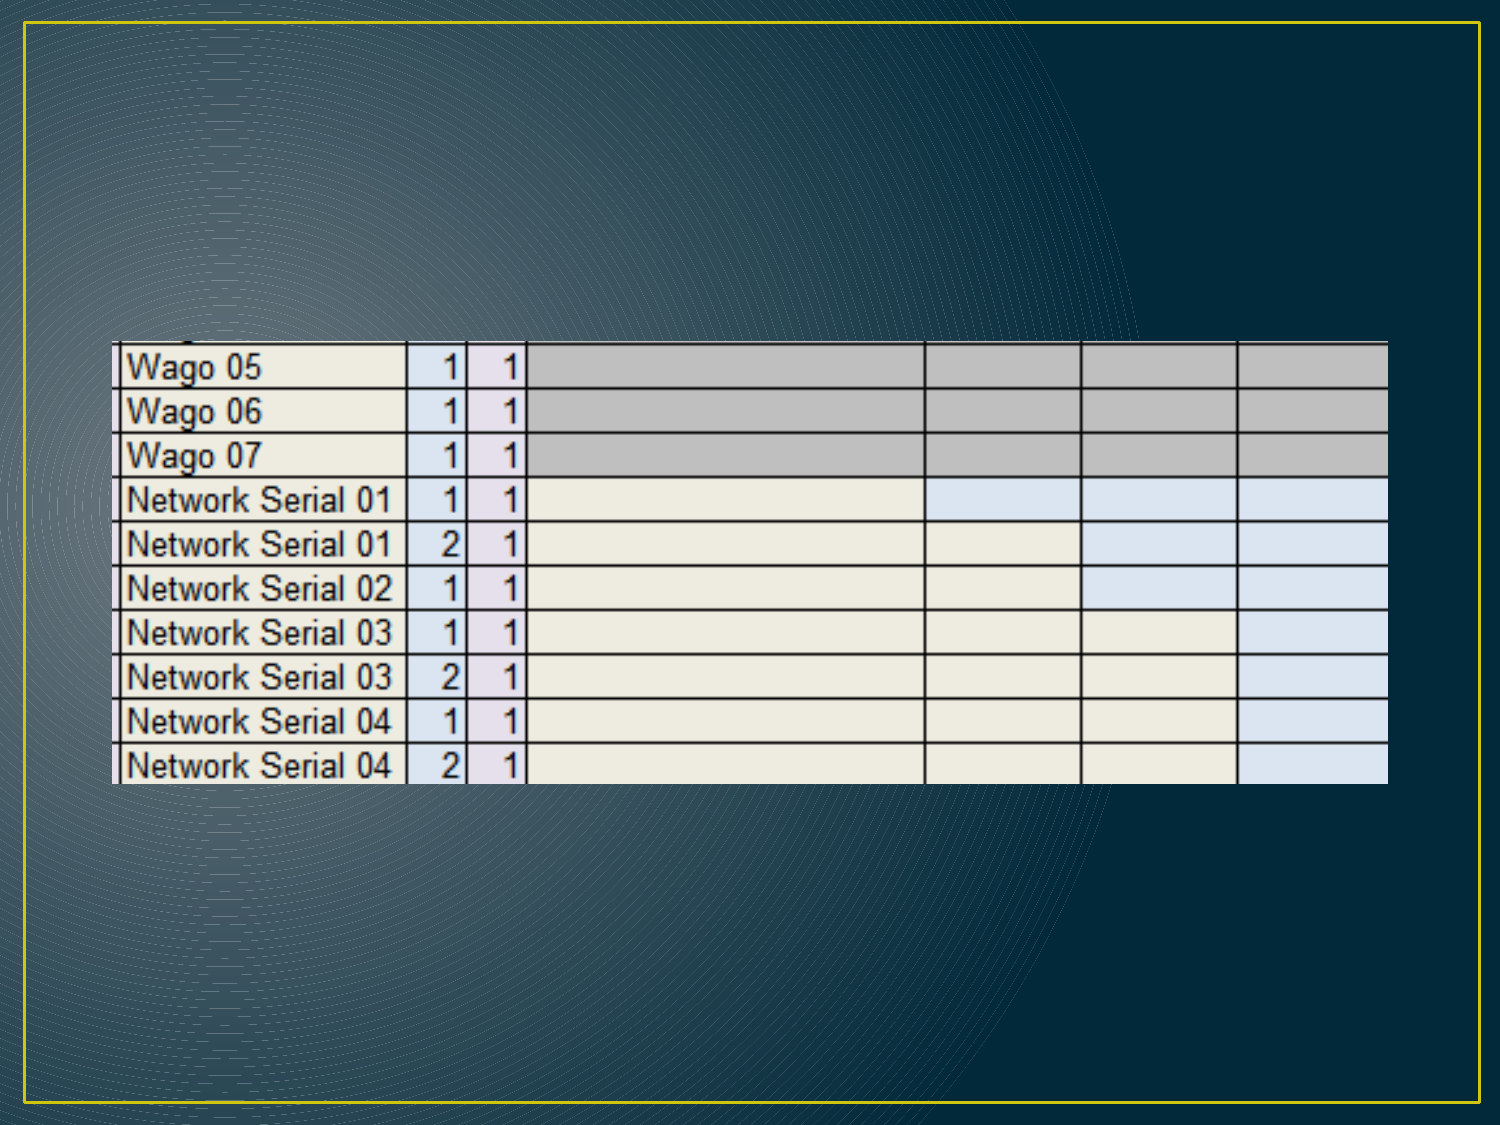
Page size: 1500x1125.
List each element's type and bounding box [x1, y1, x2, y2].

picture [1073, 789, 1082, 798]
picture [112, 335, 1387, 784]
